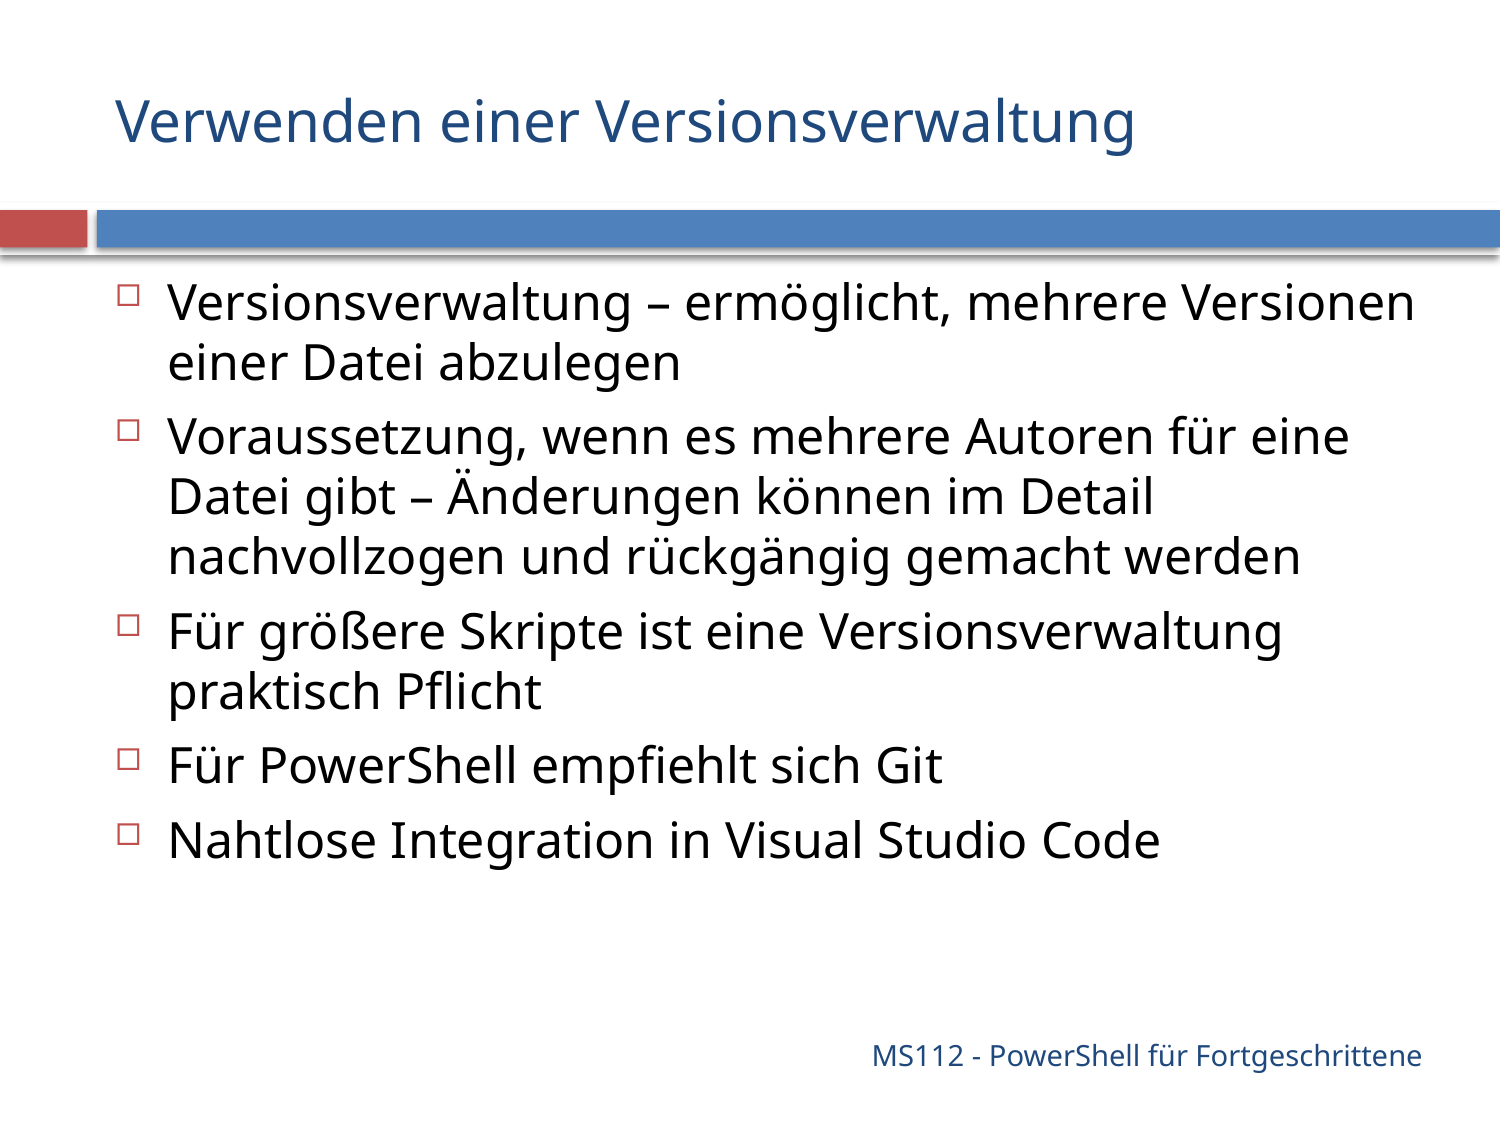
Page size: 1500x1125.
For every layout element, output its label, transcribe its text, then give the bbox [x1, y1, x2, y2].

footer MS112 - PowerShell für Fortgeschrittene [99, 1024, 1438, 1085]
list Versionsverwaltung – ermöglicht, mehrere Versionen einer Datei abzulegen Voraussetzung, wenn es mehrere Autoren für eine Datei gibt – Änderungen können im Detail nachvollzogen und rückgängig gemacht werden Für größere Skripte ist eine Versionsverwaltung praktisch Pflicht Für PowerShell empfiehlt sich Git Nahtlose Integration in Visual Studio Code [100, 262, 1438, 1000]
title Verwenden einer Versionsverwaltung [100, 37, 1438, 200]
